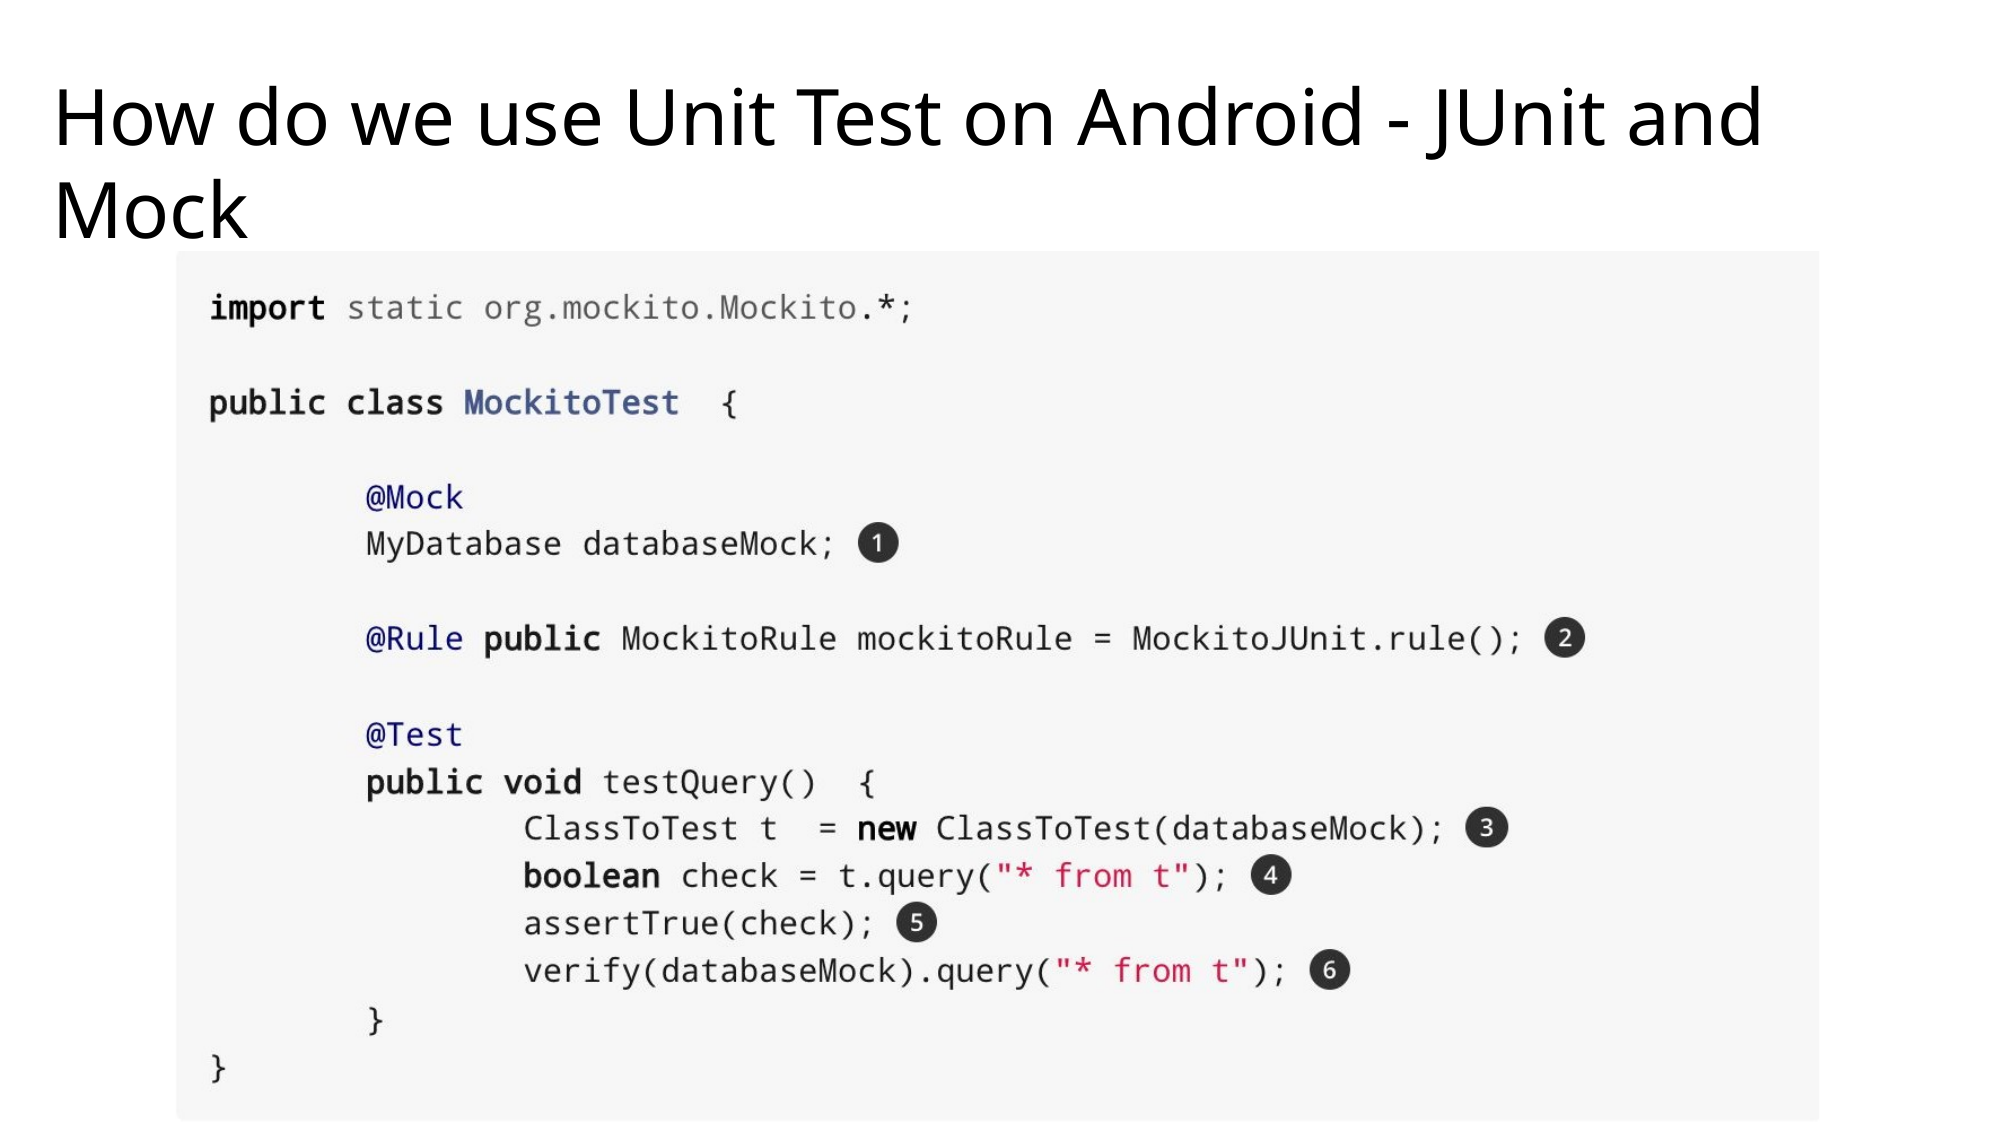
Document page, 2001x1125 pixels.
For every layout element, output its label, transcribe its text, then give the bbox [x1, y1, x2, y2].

title How do we use Unit Test on Android - JUnit and Mock [49, 64, 1920, 255]
text_box [175, 251, 1820, 1122]
